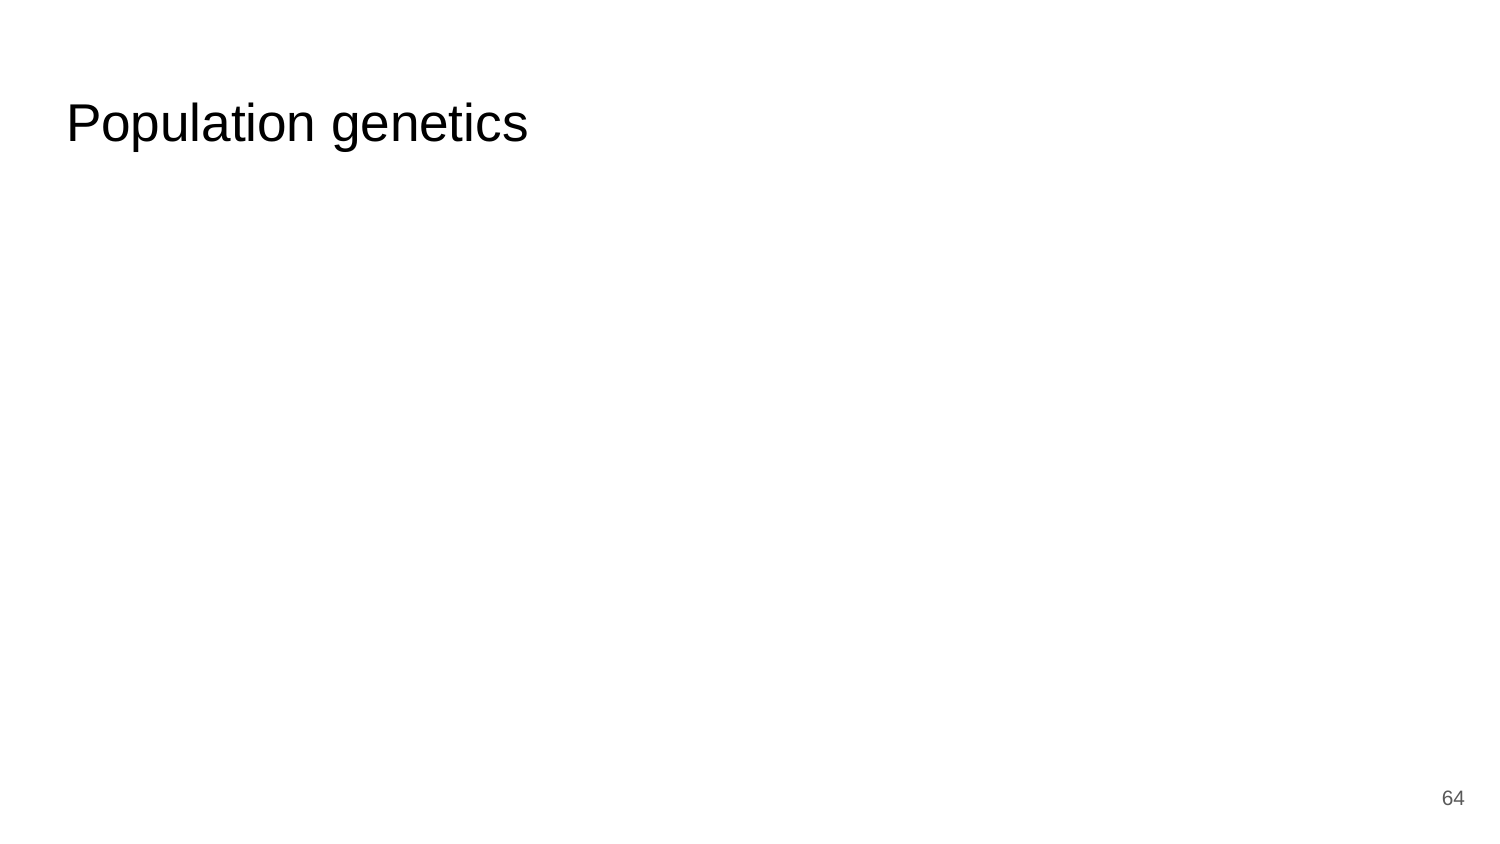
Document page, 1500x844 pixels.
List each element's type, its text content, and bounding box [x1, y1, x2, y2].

slide_number ‹#› [1389, 764, 1480, 830]
title Population genetics [51, 72, 633, 167]
